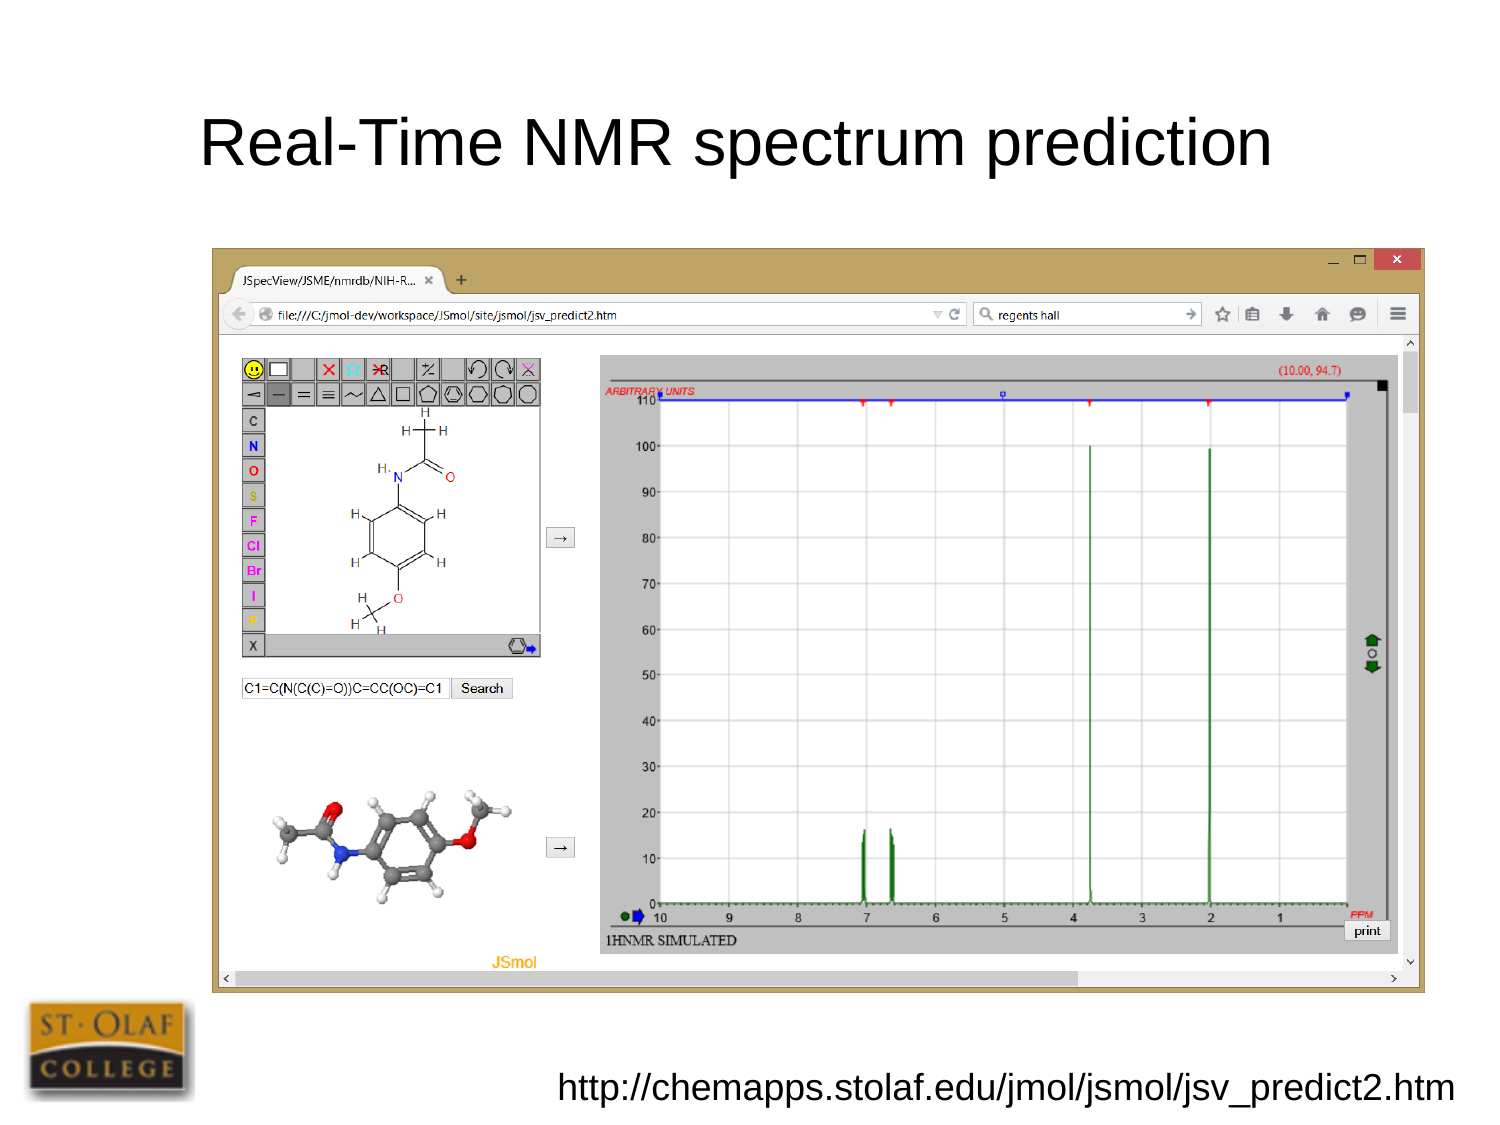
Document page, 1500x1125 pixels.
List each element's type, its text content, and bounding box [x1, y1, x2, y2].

picture [12, 990, 208, 1108]
text_box http://chemapps.stolaf.edu/jmol/jsmol/jsv_predict2.htm [542, 1055, 1472, 1116]
picture [212, 248, 1426, 993]
title Real-Time NMR spectrum prediction [12, 45, 1462, 233]
